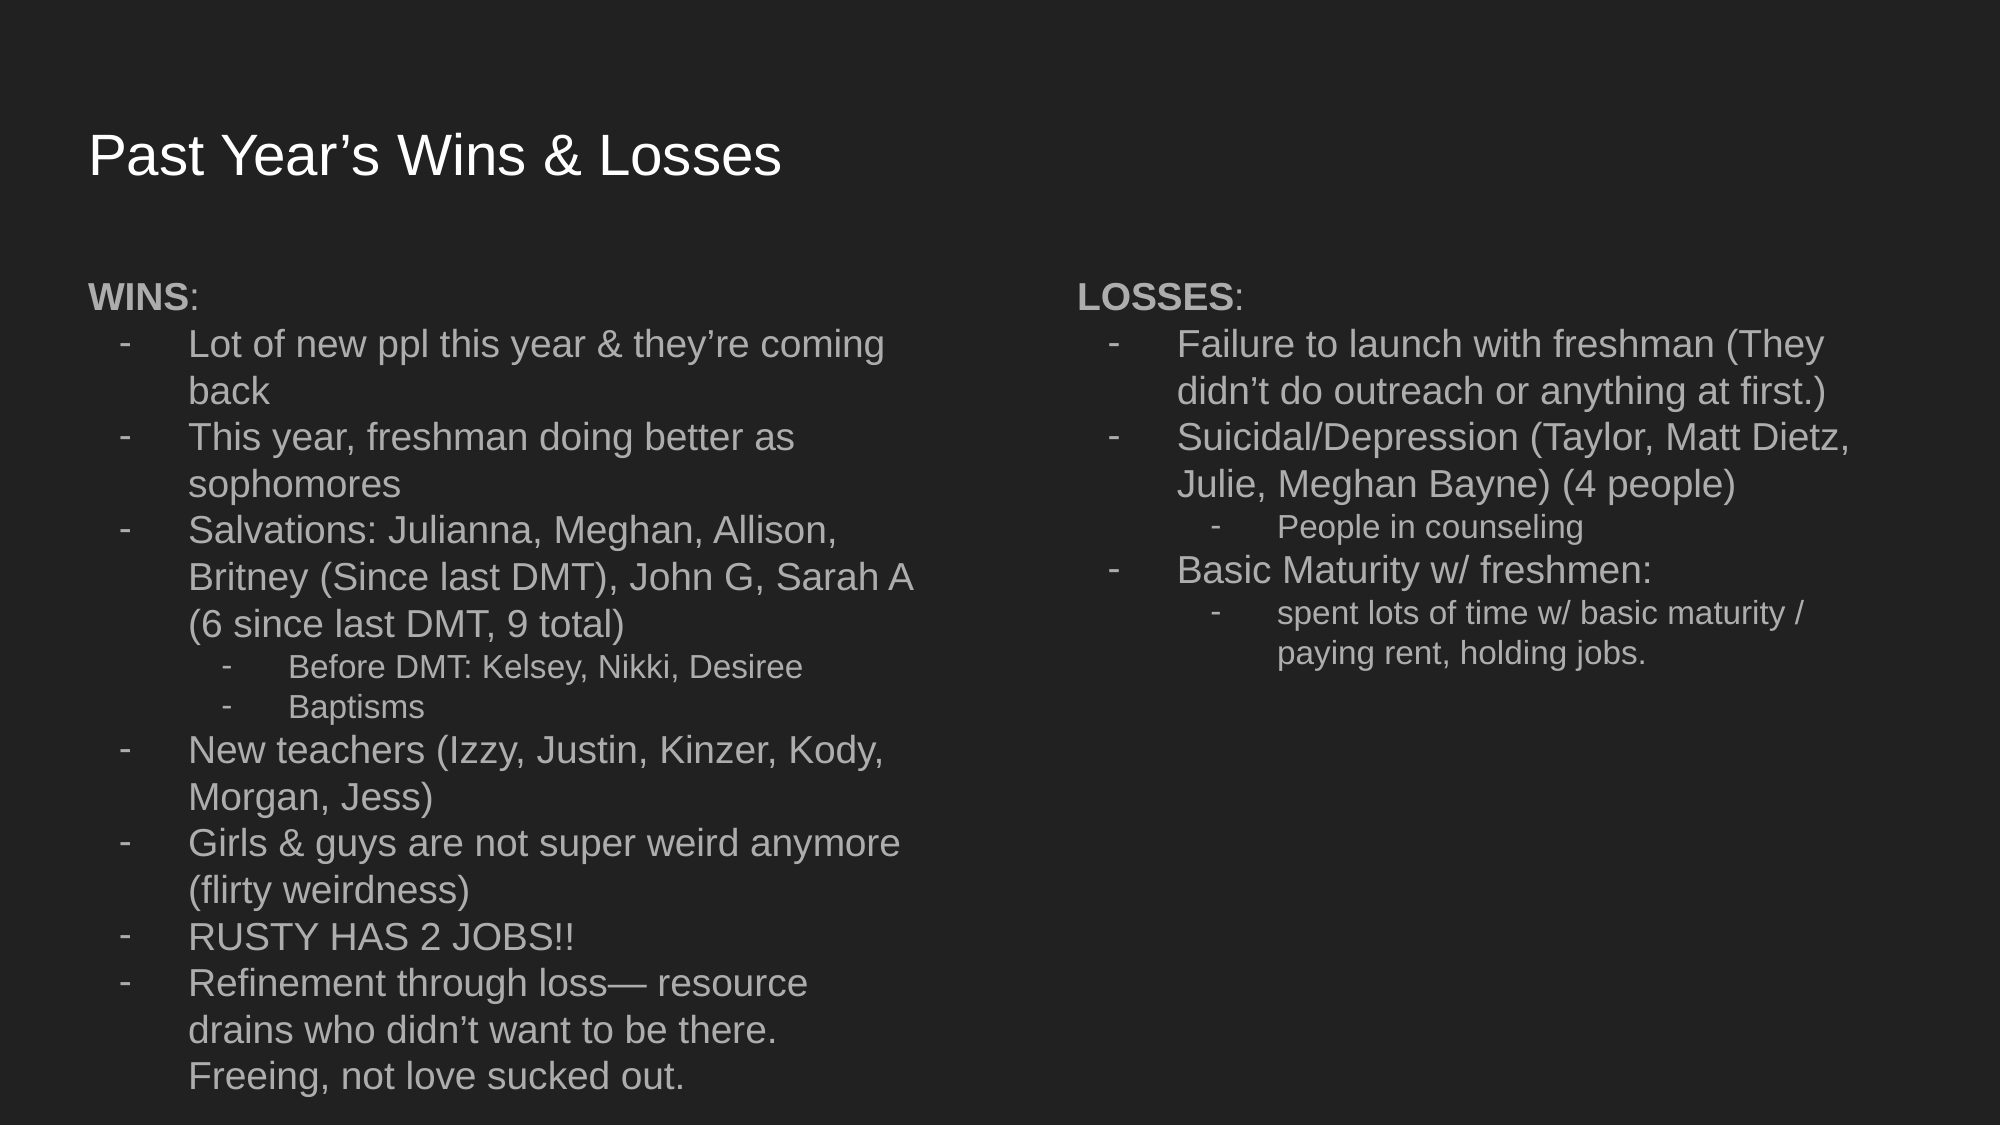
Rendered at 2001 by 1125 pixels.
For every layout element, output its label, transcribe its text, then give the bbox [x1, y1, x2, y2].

title Past Year’s Wins & Losses [68, 97, 1932, 223]
list WINS: Lot of new ppl this year & they’re coming back This year, freshman doing better as sophomores Salvations: Julianna, Meghan, Allison, Britney (Since last DMT), John G, Sarah A (6 since last DMT, 9 total) Before DMT: Kelsey, Nikki, Desiree Baptisms New teachers (Izzy, Justin, Kinzer, Kody, Morgan, Jess) Girls & guys are not super weird anymore (flirty weirdness) RUSTY HAS 2 JOBS!! Refinement through loss— resource drains who didn’t want to be there. Freeing, not love sucked out. [68, 252, 943, 1125]
list LOSSES: Failure to launch with freshman (They didn’t do outreach or anything at first.) Suicidal/Depression (Taylor, Matt Dietz, Julie, Meghan Bayne) (4 people) People in counseling Basic Maturity w/ freshmen: spent lots of time w/ basic maturity / paying rent, holding jobs. [1056, 252, 1932, 1000]
